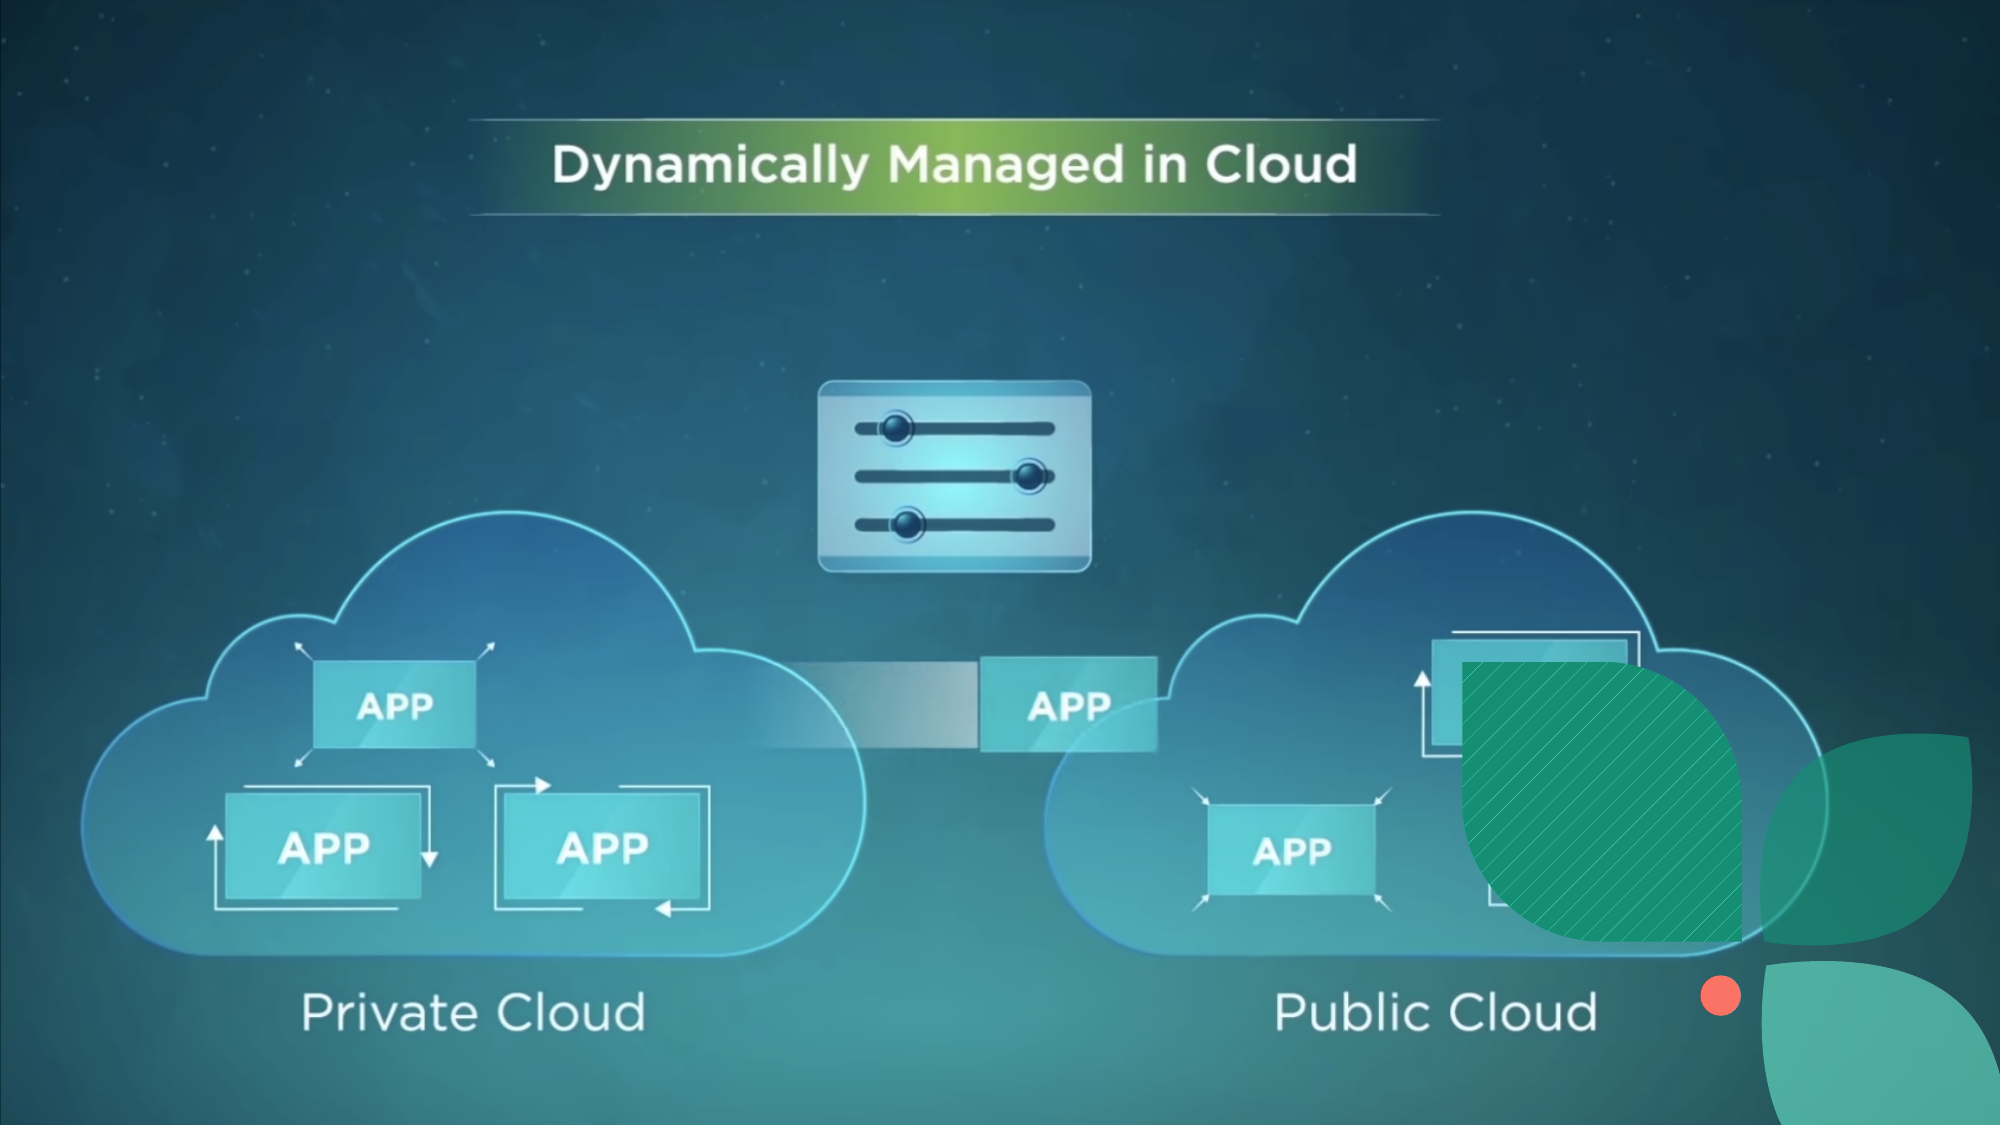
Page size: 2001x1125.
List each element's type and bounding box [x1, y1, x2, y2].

picture [0, 0, 2000, 1125]
text_box [1462, 661, 2000, 1125]
